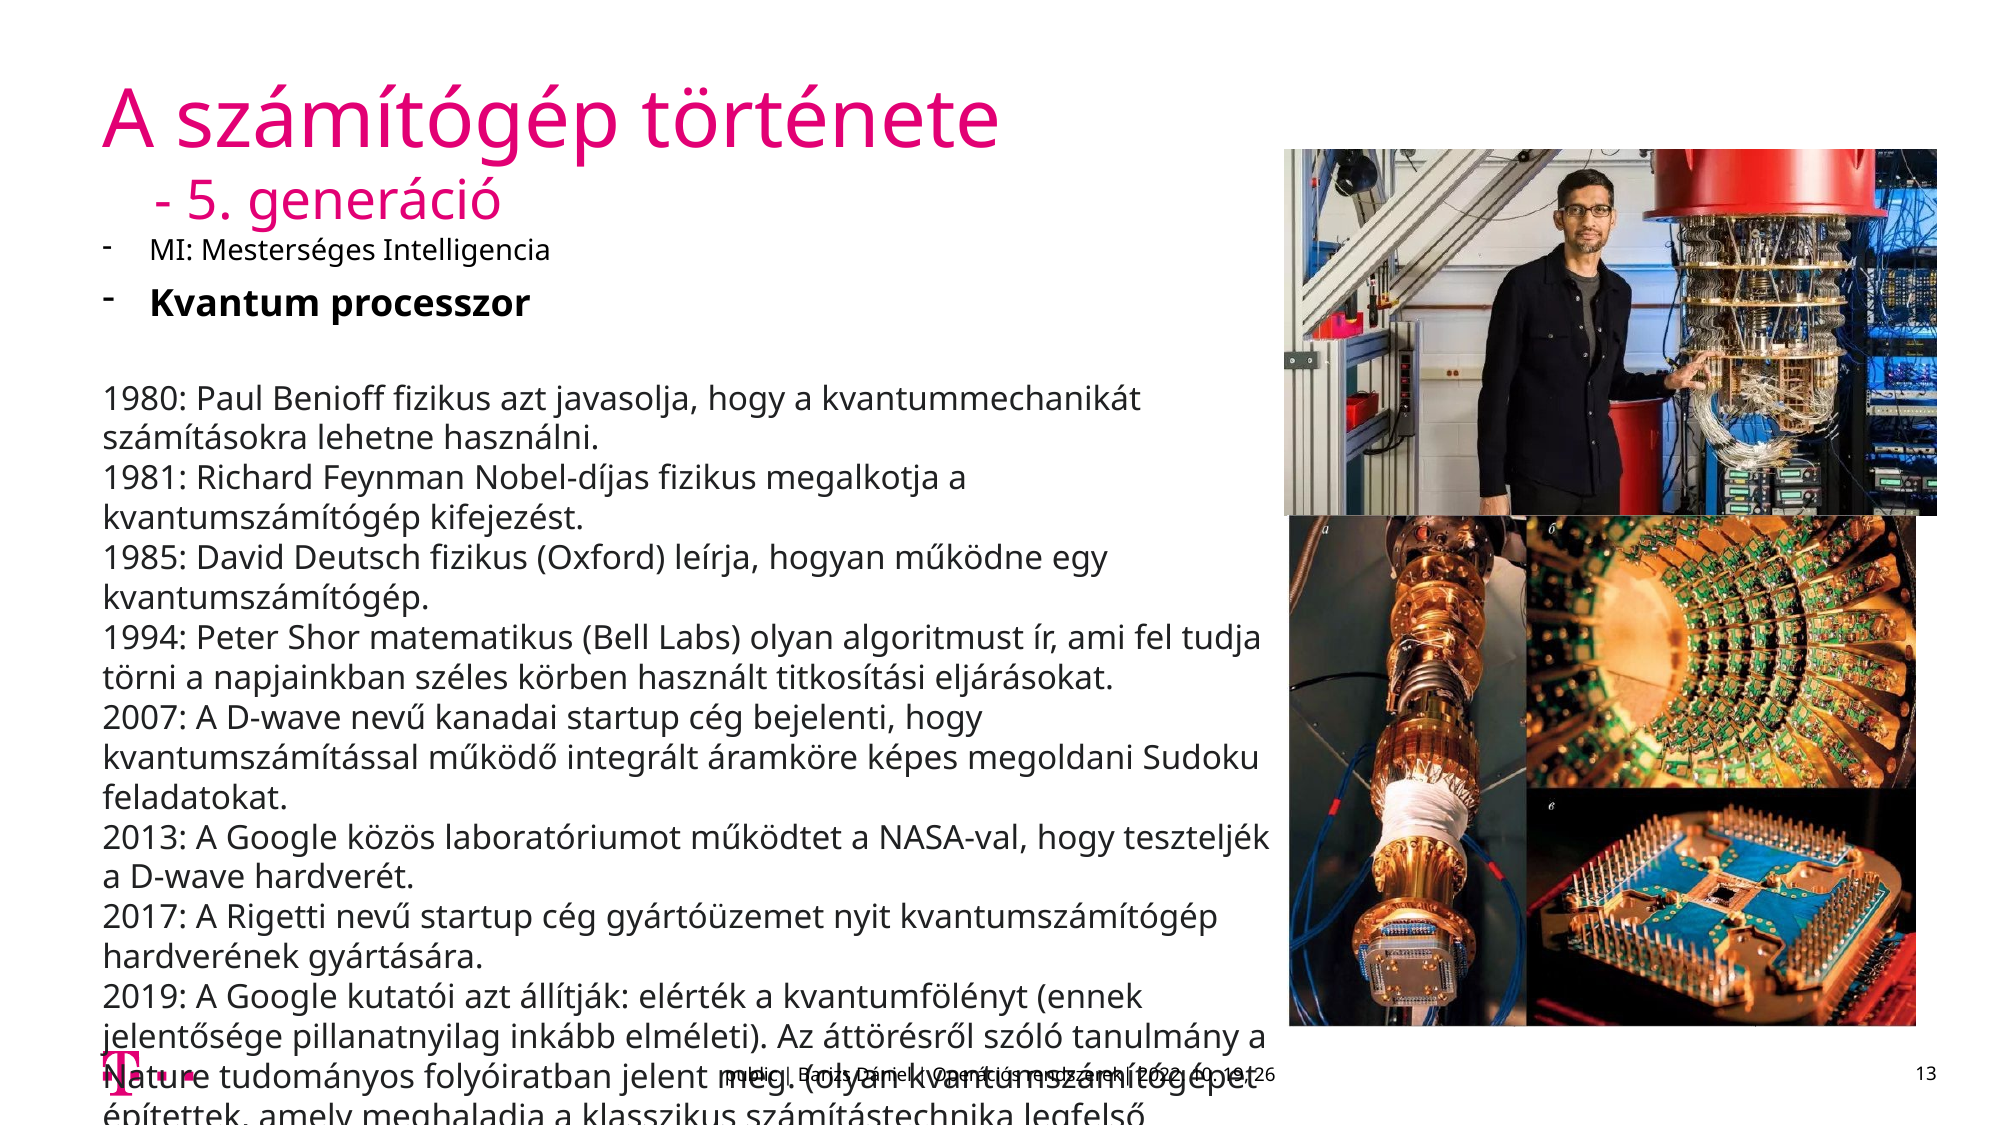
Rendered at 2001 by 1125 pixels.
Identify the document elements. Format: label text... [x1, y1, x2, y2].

footer public | Barizs Dániel | Operációs rendszerek| 2022. 10. 19, 26 [385, 1047, 1615, 1101]
picture [1284, 149, 1937, 1027]
list MI: Mesterséges Intelligencia Kvantum processzor 1980: Paul Benioff fizikus azt javasolja, hogy a kvantummechanikát számításokra lehetne használni. 1981: Richard Feynman Nobel-díjas fizikus megalkotja a kvantumszámítógép kifejezést. 1985: David Deutsch fizikus (Oxford) leírja, hogyan működne egy kvantumszámítógép. 1994: Peter Shor matematikus (Bell Labs) olyan algoritmust ír, ami fel tudja törni a napjainkban széles körben használt titkosítási eljárásokat. 2007: A D-wave nevű kanadai startup cég bejelenti, hogy kvantumszámítással működő integrált áramköre képes megoldani Sudoku feladatokat. 2013: A Google közös laboratóriumot működtet a NASA-val, hogy teszteljék a D-wave hardverét. 2017: A Rigetti nevű startup cég gyártóüzemet nyit kvantumszámítógép hardverének gyártására. 2019: A Google kutatói azt állítják: elérték a kvantumfölényt (ennek jelentősége pillanatnyilag inkább elméleti). Az áttörésről szóló tanulmány a Nature tudományos folyóiratban jelent meg. (olyan kvantumszámítógépet építettek, amely meghaladja a klasszikus számítástechnika legfelső határait.) [102, 232, 1285, 1027]
title A számítógép története - 5. generáció [102, 66, 1898, 232]
slide_number 13 [1915, 1047, 1957, 1101]
